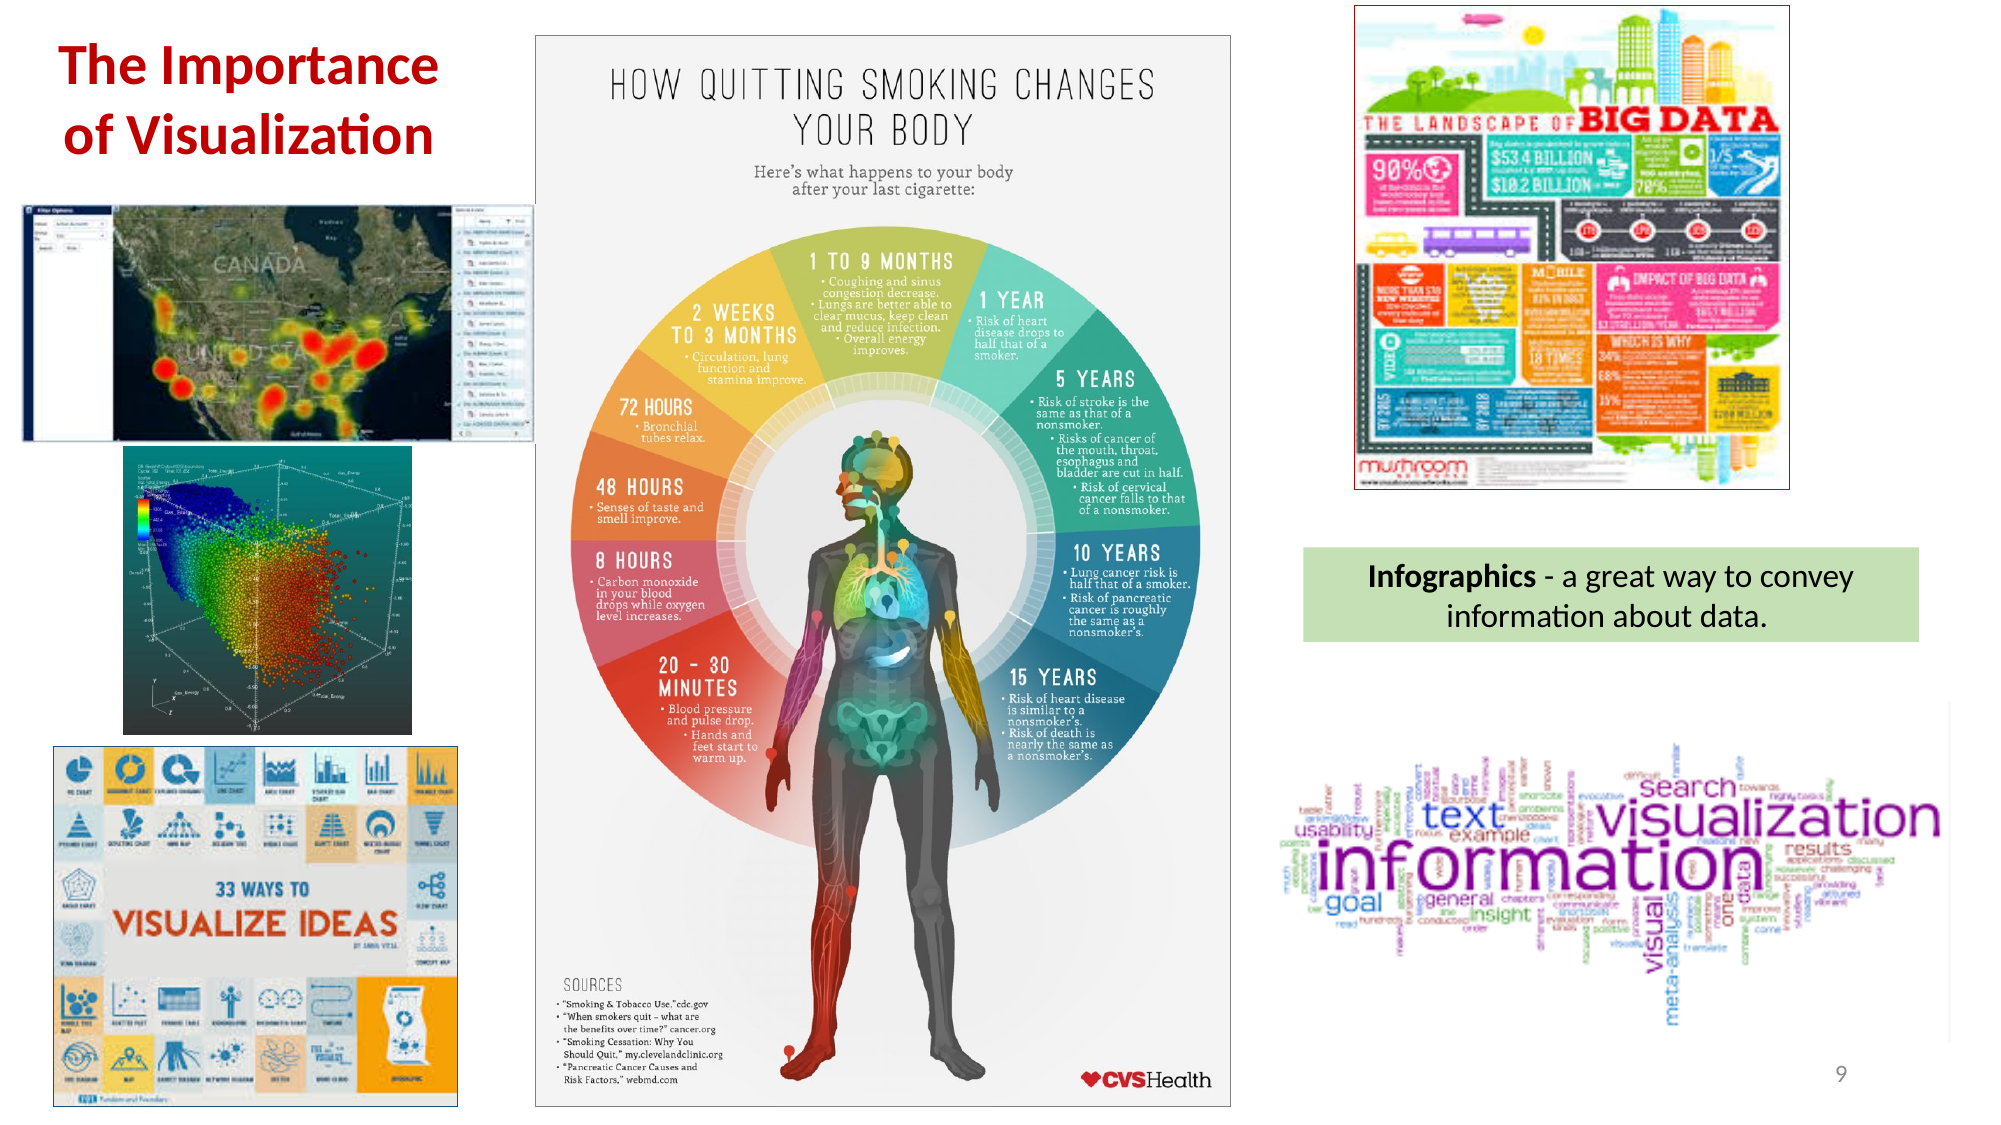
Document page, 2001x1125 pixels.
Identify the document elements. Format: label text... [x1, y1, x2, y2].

picture [1354, 5, 1790, 490]
picture [1271, 701, 1951, 1043]
picture [53, 746, 458, 1107]
picture [123, 446, 412, 735]
text_box The Importance of Visualization [42, 18, 457, 174]
picture [21, 35, 1231, 1107]
slide_number 9 [1412, 1043, 1863, 1103]
text_box Infographics - a great way to convey information about data. [1303, 547, 1919, 642]
